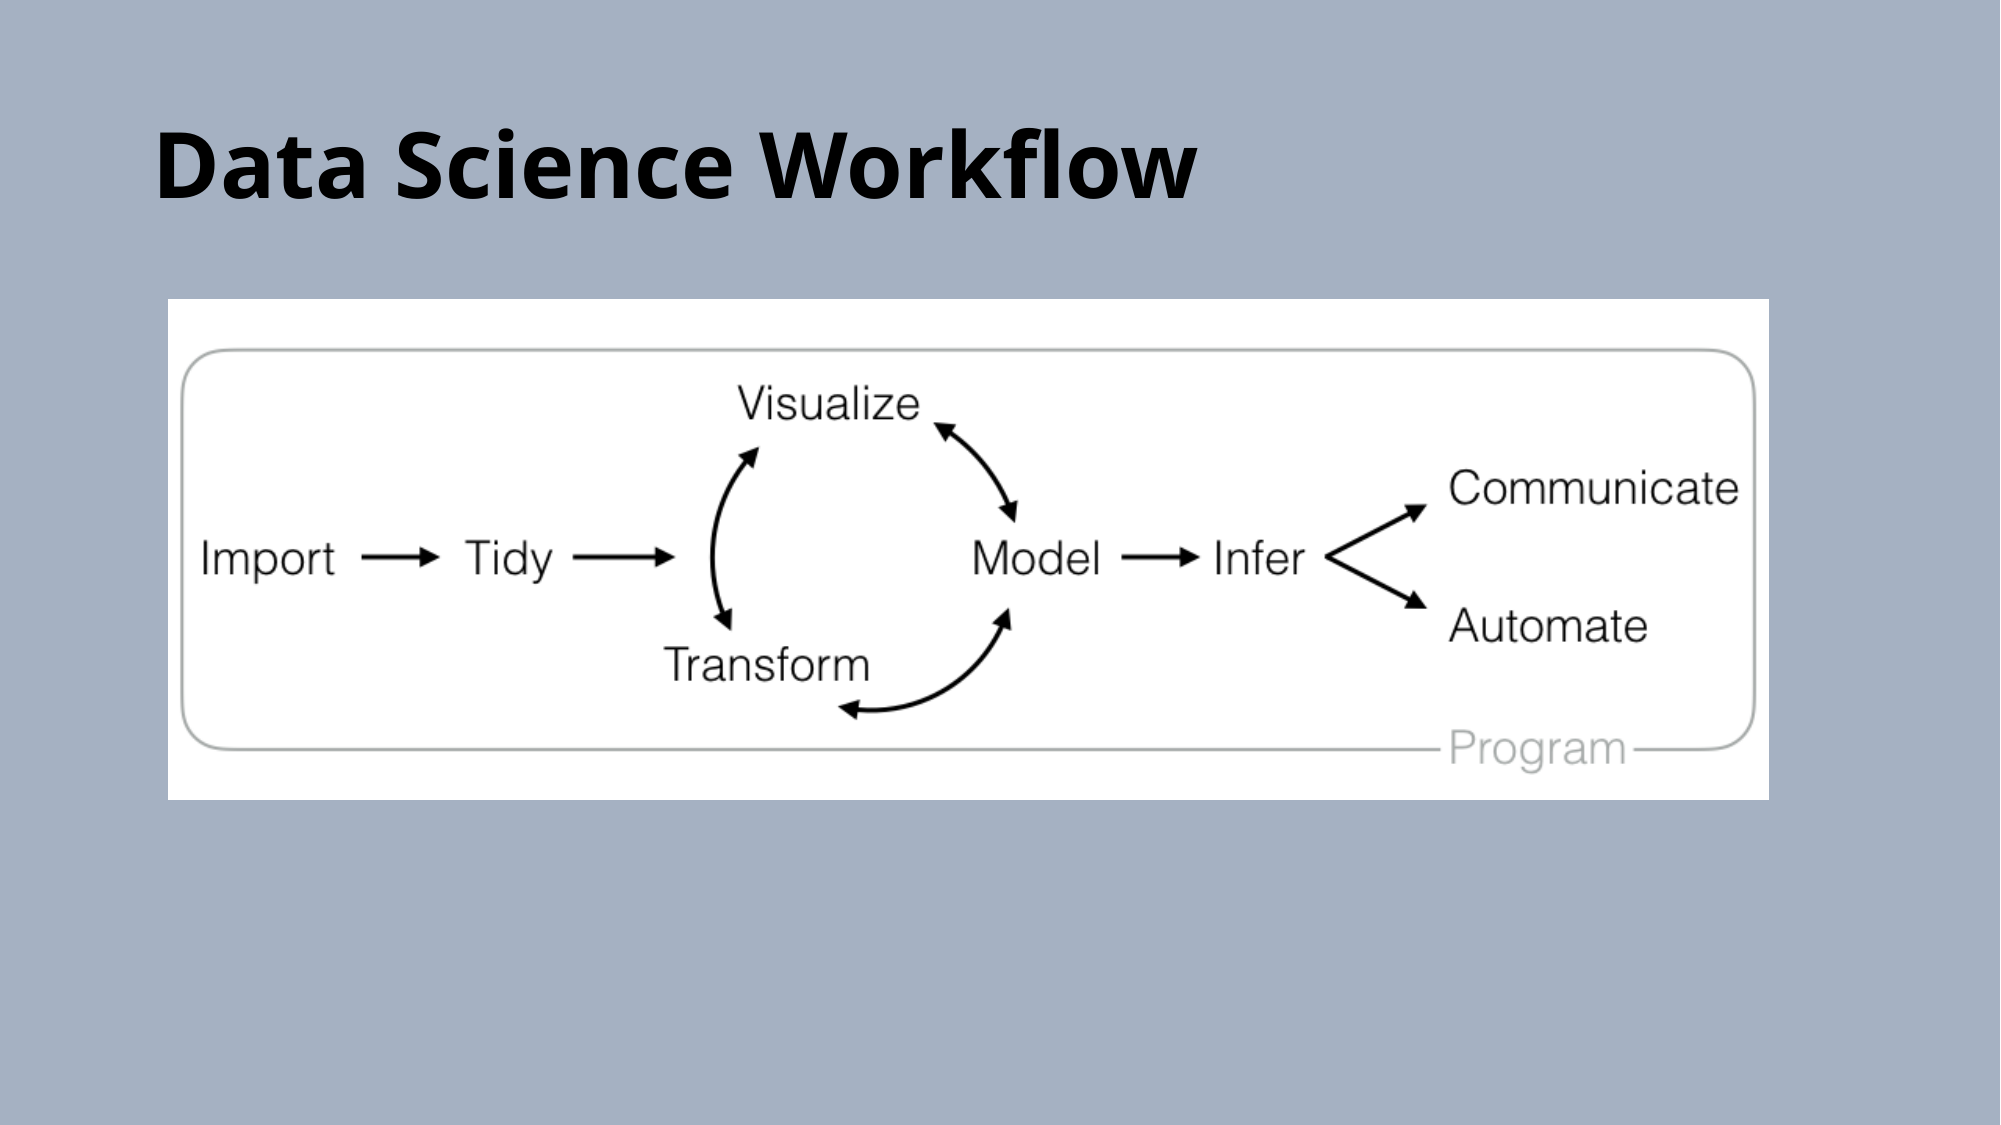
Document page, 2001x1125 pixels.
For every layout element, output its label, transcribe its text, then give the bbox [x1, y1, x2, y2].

title Data Science Workflow [137, 59, 1863, 278]
picture [168, 299, 1769, 800]
